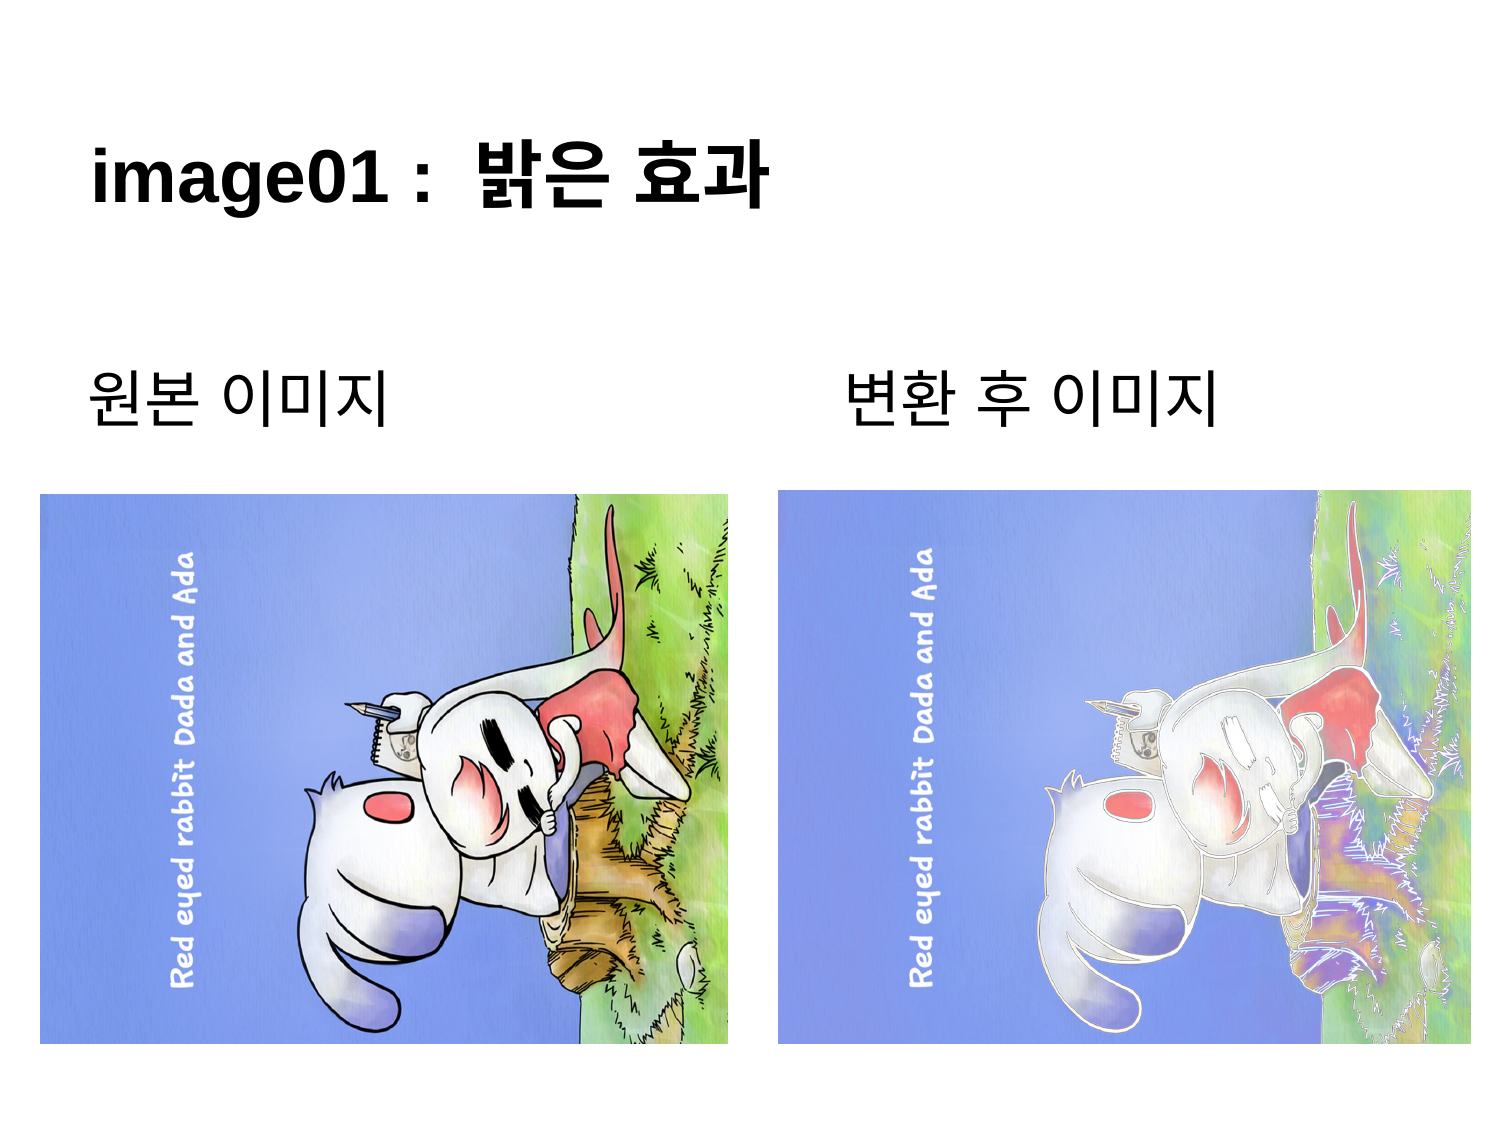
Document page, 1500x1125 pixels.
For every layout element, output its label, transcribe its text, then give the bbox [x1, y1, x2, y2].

title image01 : 밝은 효과 [75, 45, 1425, 233]
list 원본 이미지 [40, 345, 720, 454]
list 변환 후 이미지 [796, 345, 1471, 454]
picture [778, 490, 1471, 1045]
picture [40, 494, 728, 1045]
